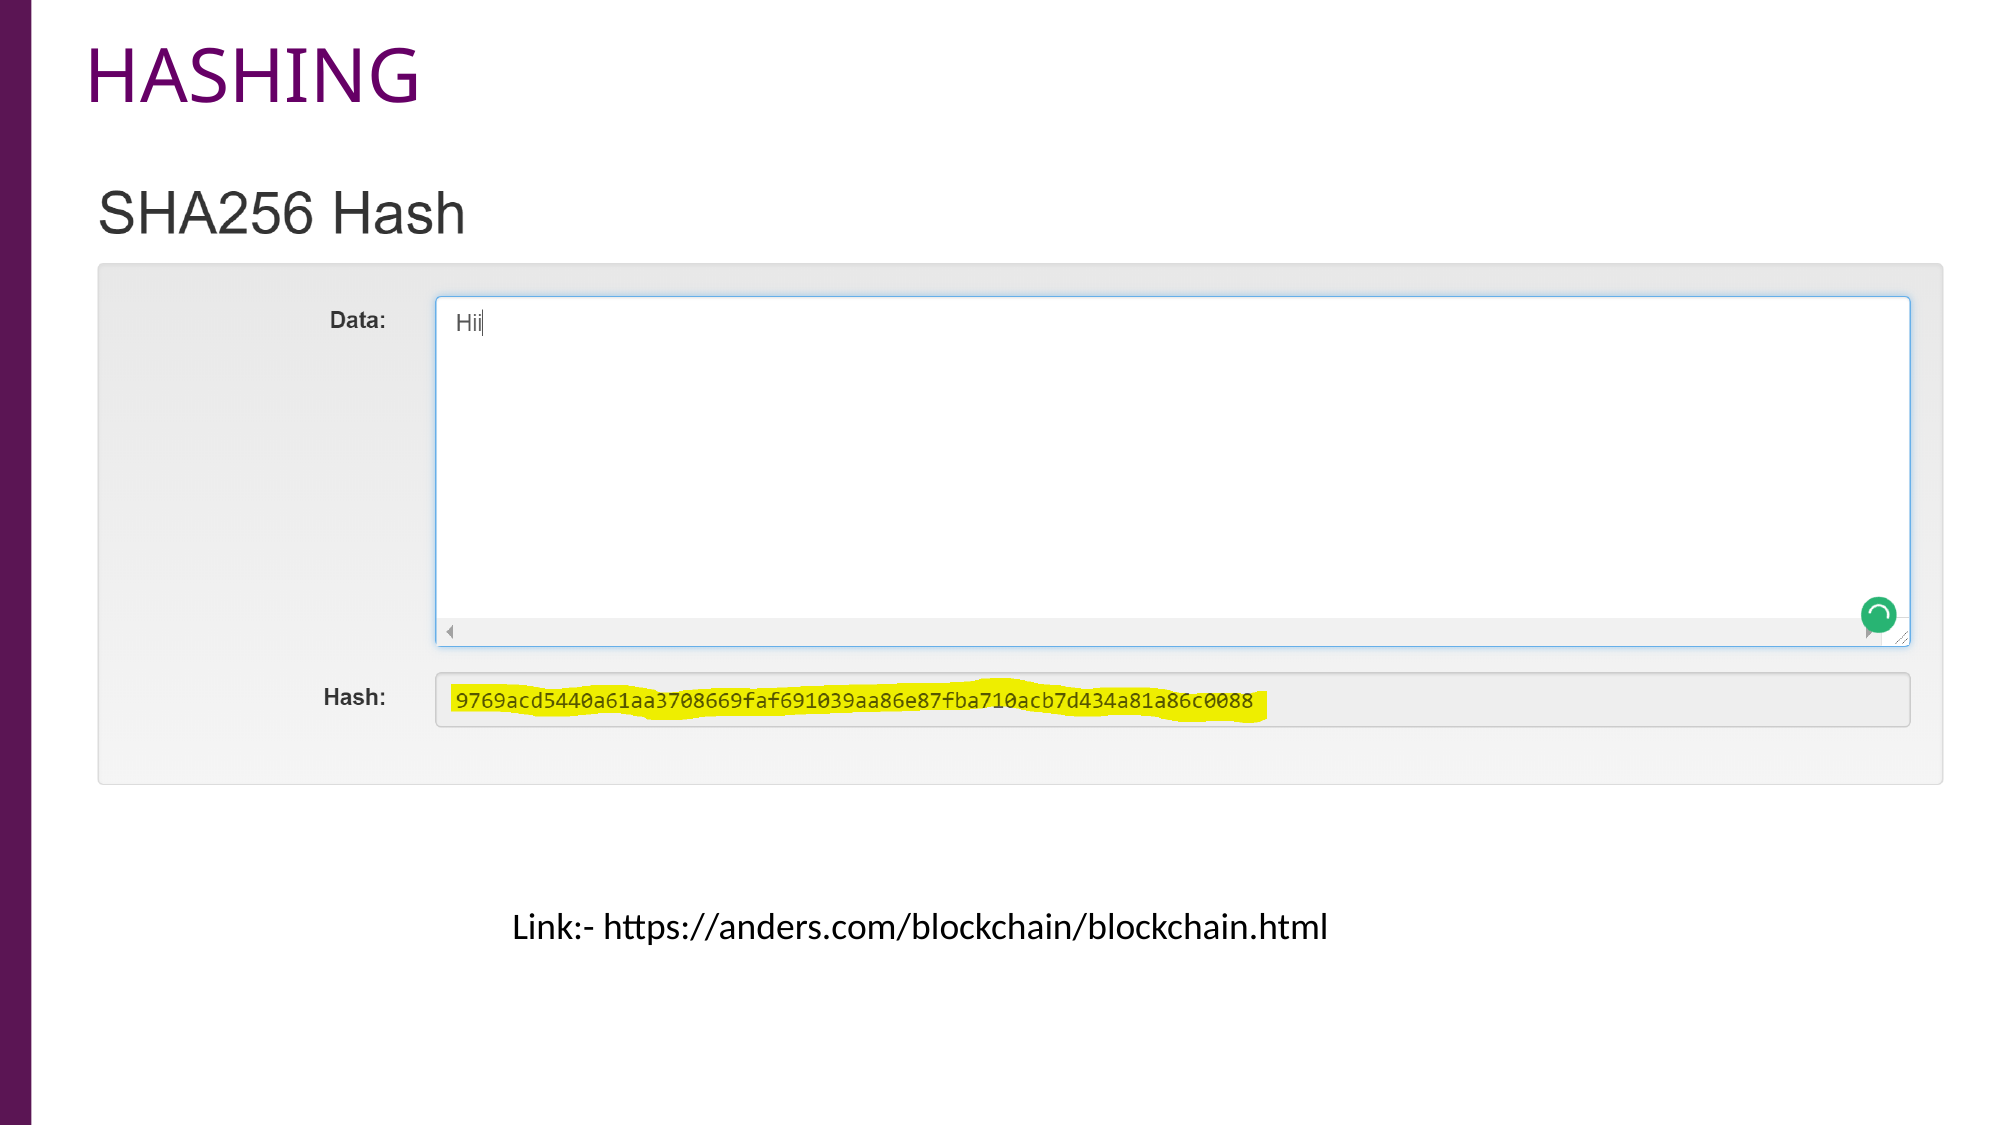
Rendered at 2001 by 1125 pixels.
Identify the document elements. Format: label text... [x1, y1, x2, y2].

text_box [82, 166, 1974, 812]
title HASHING [82, 0, 442, 166]
text_box [0, 0, 32, 1125]
text_box Link:- https://anders.com/blockchain/blockchain.html [497, 895, 1345, 955]
